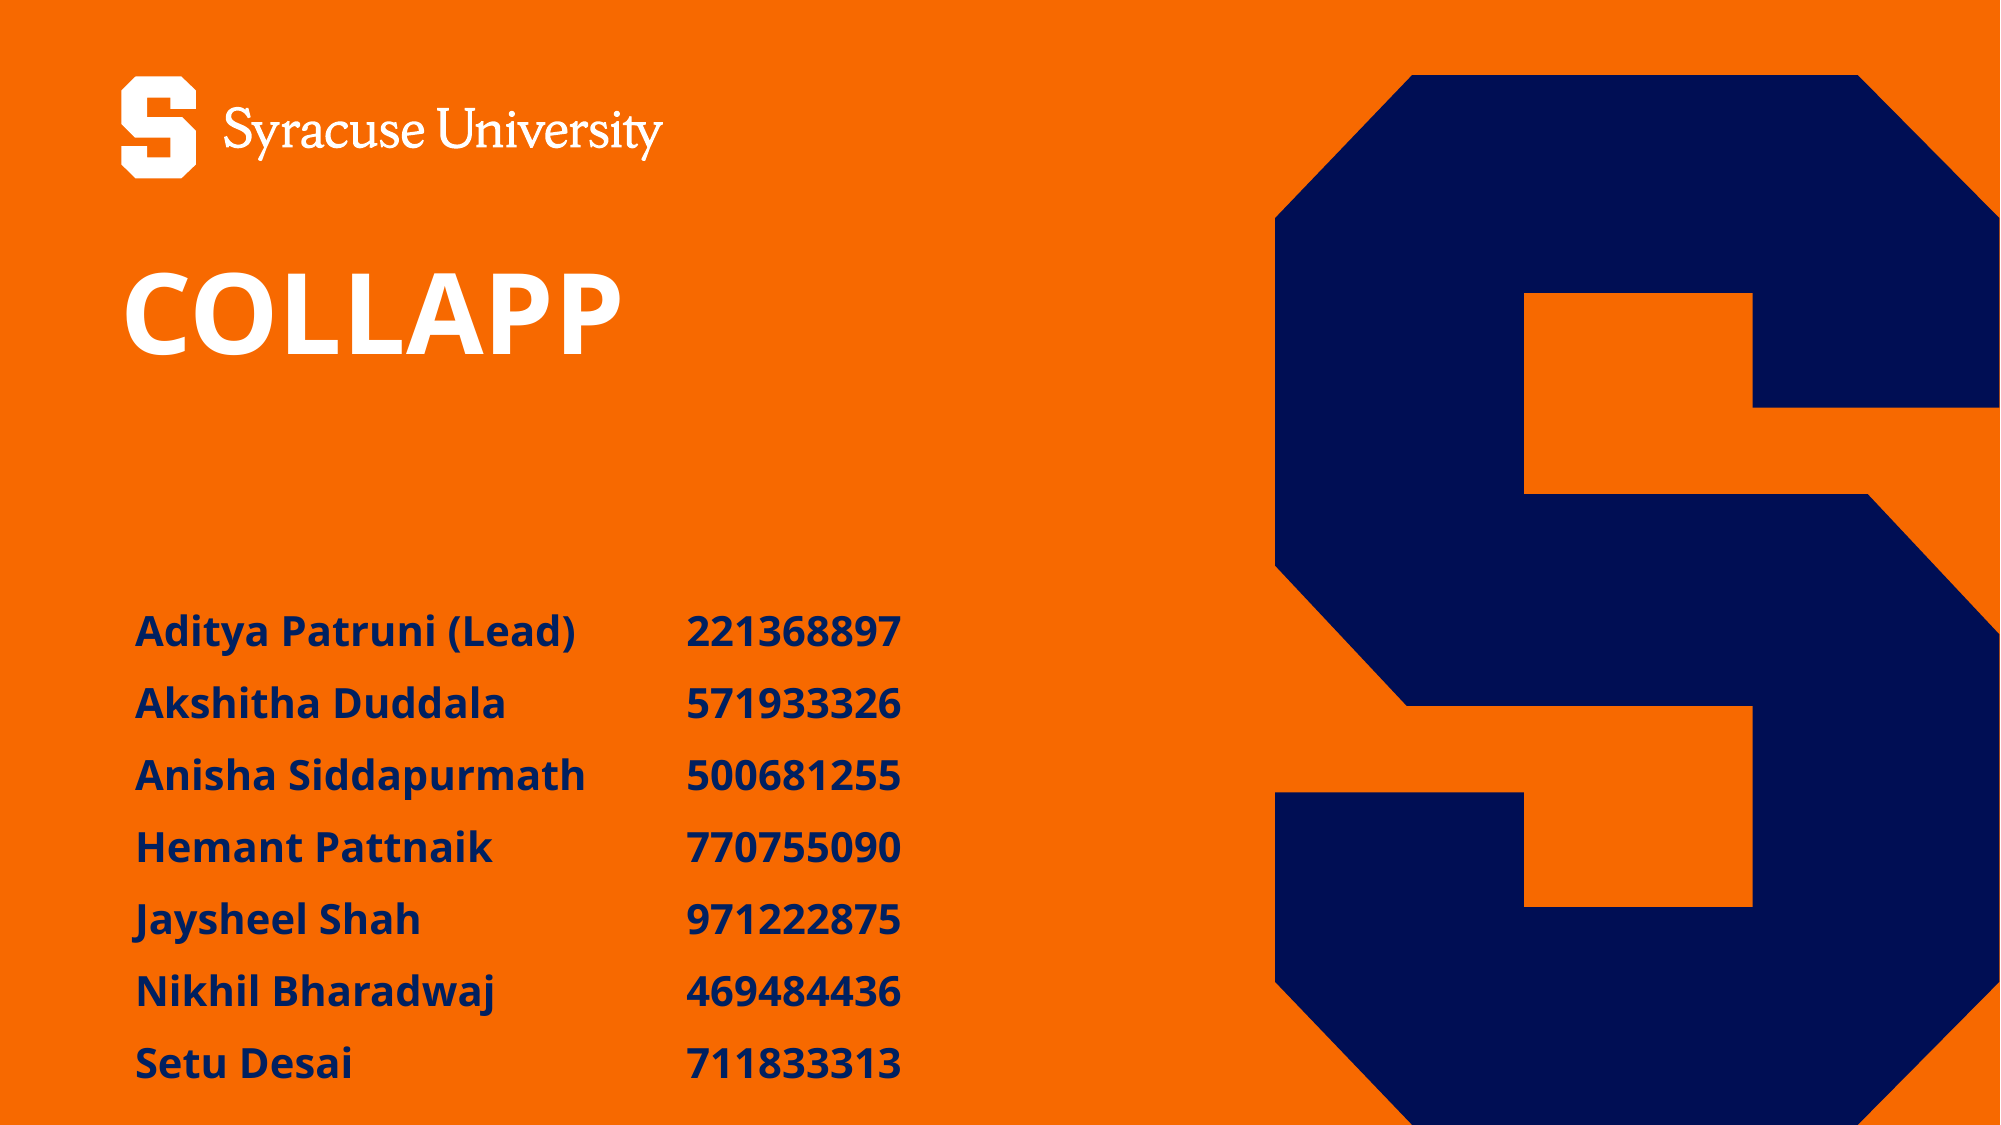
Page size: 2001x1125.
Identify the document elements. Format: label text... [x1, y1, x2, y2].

table_cell 971222875 [671, 883, 1453, 955]
table_cell 500681255 [671, 738, 1453, 810]
table_cell 770755090 [671, 810, 1453, 883]
table_cell 711833313 [671, 1027, 1453, 1099]
table_header 221368897 [671, 594, 1453, 666]
table_cell Nikhil Bharadwaj [120, 955, 671, 1027]
table_cell Jaysheel Shah [120, 883, 671, 955]
table_cell Hemant Pattnaik [120, 810, 671, 883]
title COLLAPP [120, 231, 1200, 386]
table_cell 571933326 [671, 666, 1453, 738]
table_cell Setu Desai [120, 1027, 671, 1099]
table_cell Anisha Siddapurmath [120, 738, 671, 810]
table_header Aditya Patruni (Lead) [120, 594, 671, 666]
table_cell Akshitha Duddala [120, 666, 671, 738]
table_cell 469484436 [671, 955, 1453, 1027]
